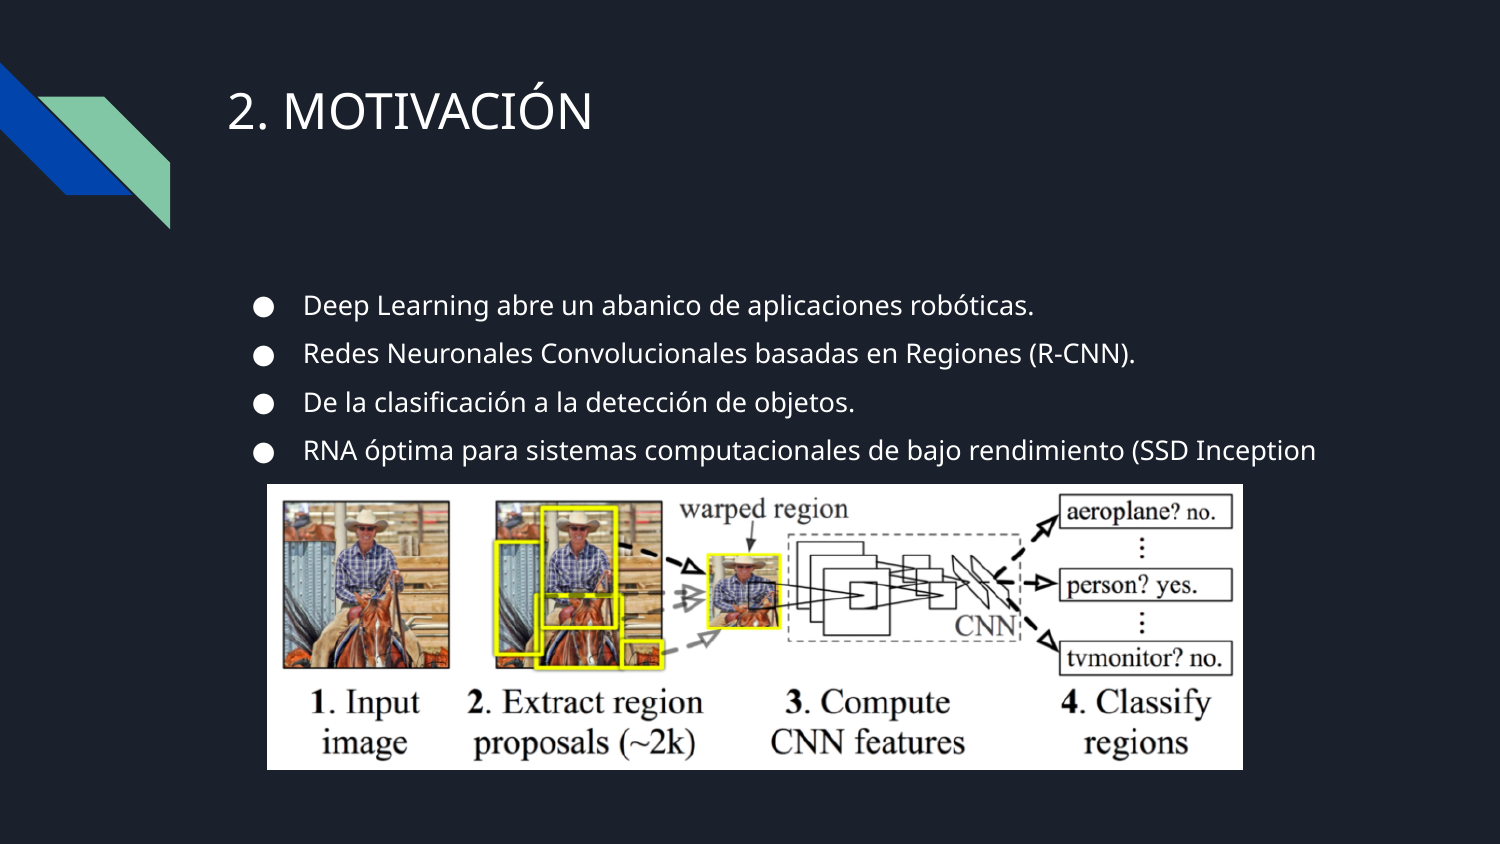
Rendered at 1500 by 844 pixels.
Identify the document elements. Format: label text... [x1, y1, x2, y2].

title 2. MOTIVACIÓN [212, 64, 1368, 215]
list Deep Learning abre un abanico de aplicaciones robóticas. Redes Neuronales Convolucionales basadas en Regiones (R-CNN). De la clasificación a la detección de objetos. RNA óptima para sistemas computacionales de bajo rendimiento (SSD Inception V2) [212, 257, 1368, 735]
picture [266, 484, 1243, 770]
